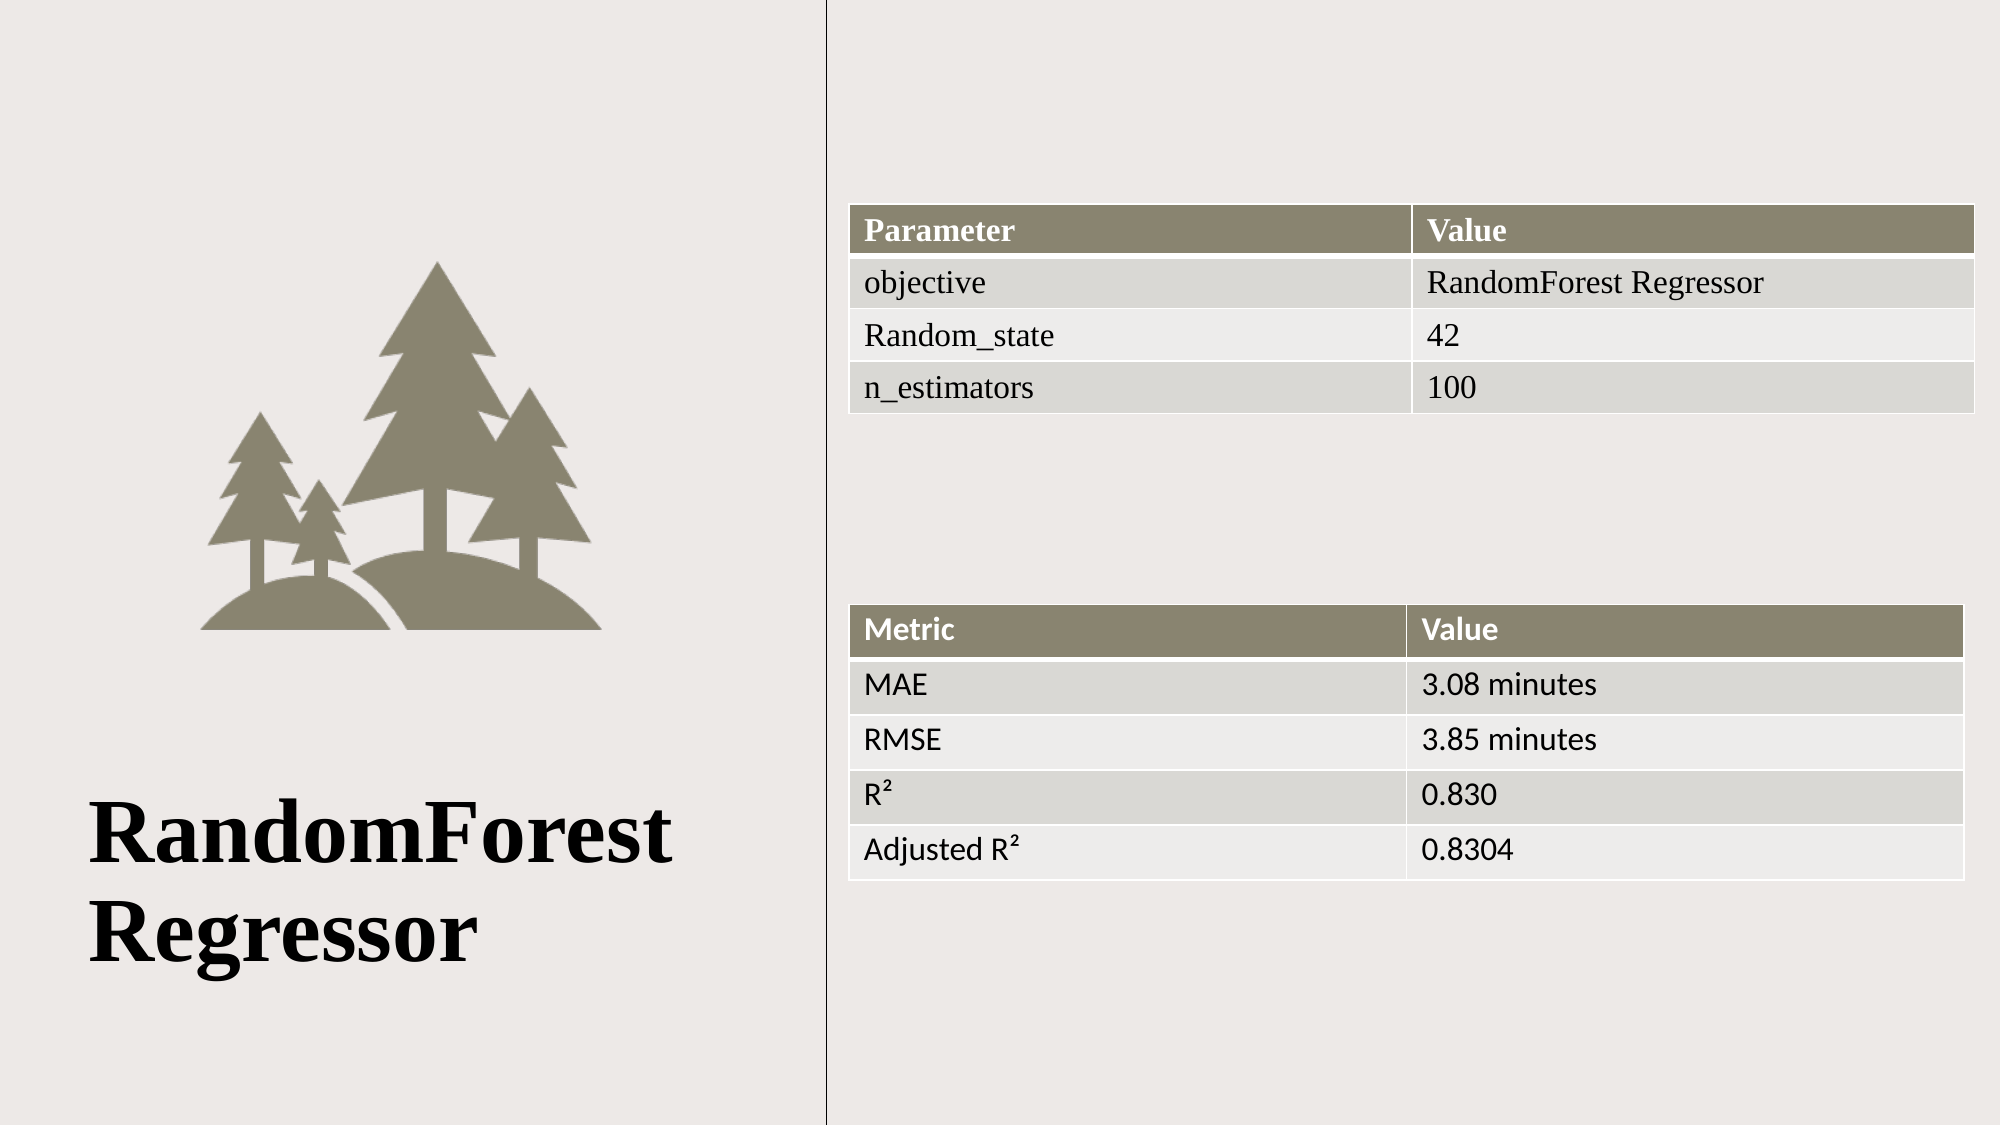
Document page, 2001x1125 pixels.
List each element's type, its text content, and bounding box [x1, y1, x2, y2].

table_cell Adjusted R² [850, 826, 1406, 879]
table_cell RandomForest Regressor [1413, 259, 1974, 308]
table_cell 3.08 minutes [1407, 662, 1963, 714]
picture [181, 204, 620, 685]
table_header Value [1407, 605, 1963, 657]
table_header Parameter [850, 205, 1411, 253]
table_cell 100 [1413, 362, 1974, 413]
text_box [0, 0, 826, 1125]
table_cell objective [850, 259, 1411, 308]
table_cell Random_state [850, 309, 1411, 360]
title RandomForestRegressor [73, 221, 739, 989]
text_box [827, 0, 2000, 1125]
table_header Metric [850, 605, 1406, 657]
table_cell 42 [1413, 309, 1974, 360]
table_header Value [1413, 205, 1974, 253]
table_cell MAE [850, 662, 1406, 714]
table_cell 0.830 [1407, 771, 1963, 824]
table_cell RMSE [850, 716, 1406, 769]
table_cell 0.8304 [1407, 826, 1963, 879]
table_cell 3.85 minutes [1407, 716, 1963, 769]
table_cell n_estimators [850, 362, 1411, 413]
table_cell R² [850, 771, 1406, 824]
